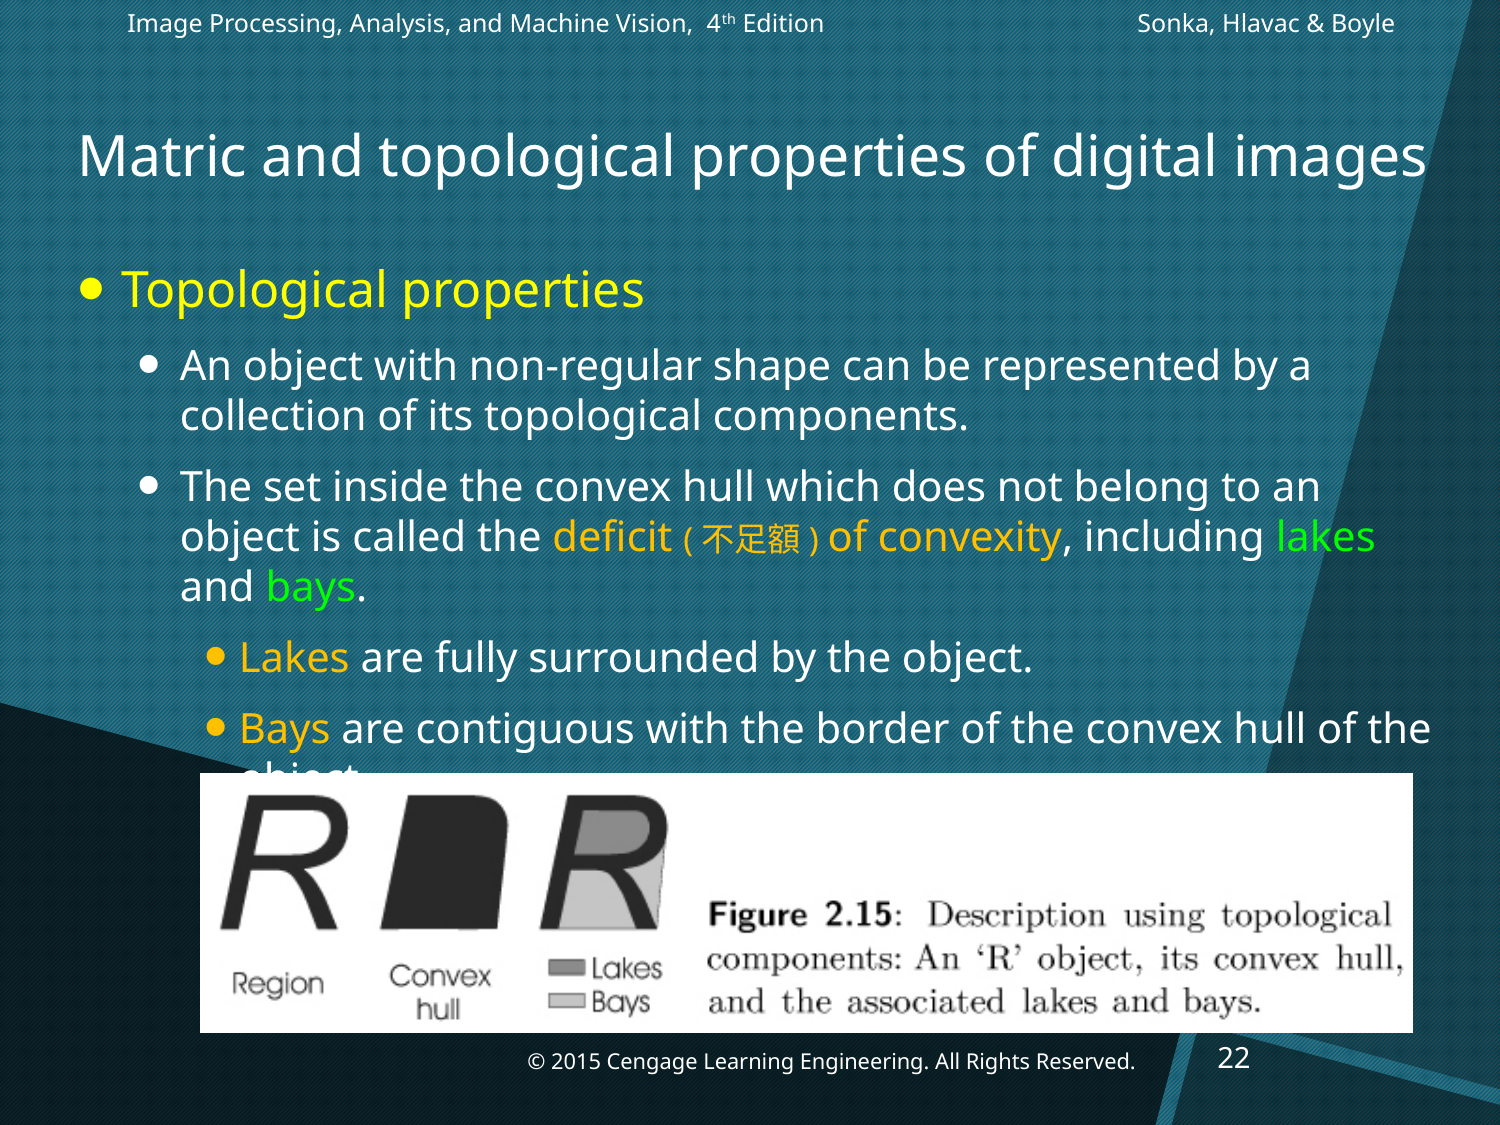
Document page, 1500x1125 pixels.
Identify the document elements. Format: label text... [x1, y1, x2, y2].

title Matric and topological properties of digital images [62, 82, 1463, 225]
text_box Image Processing, Analysis, and Machine Vision, 4th Edition Sonka, Hlavac & Boyle [112, 0, 1413, 45]
slide_number 22 [1202, 1063, 1463, 1094]
list Topological properties An object with non-regular shape can be represented by a collection of its topological components. The set inside the convex hull which does not belong to an object is called the deficit (不足額) of convexity, including lakes and bays. Lakes are fully surrounded by the object. Bays are contiguous with the border of the convex hull of the object. [62, 249, 1463, 1063]
footer © 2015 Cengage Learning Engineering. All Rights Reserved. [512, 1063, 1163, 1093]
picture [199, 773, 1413, 1033]
